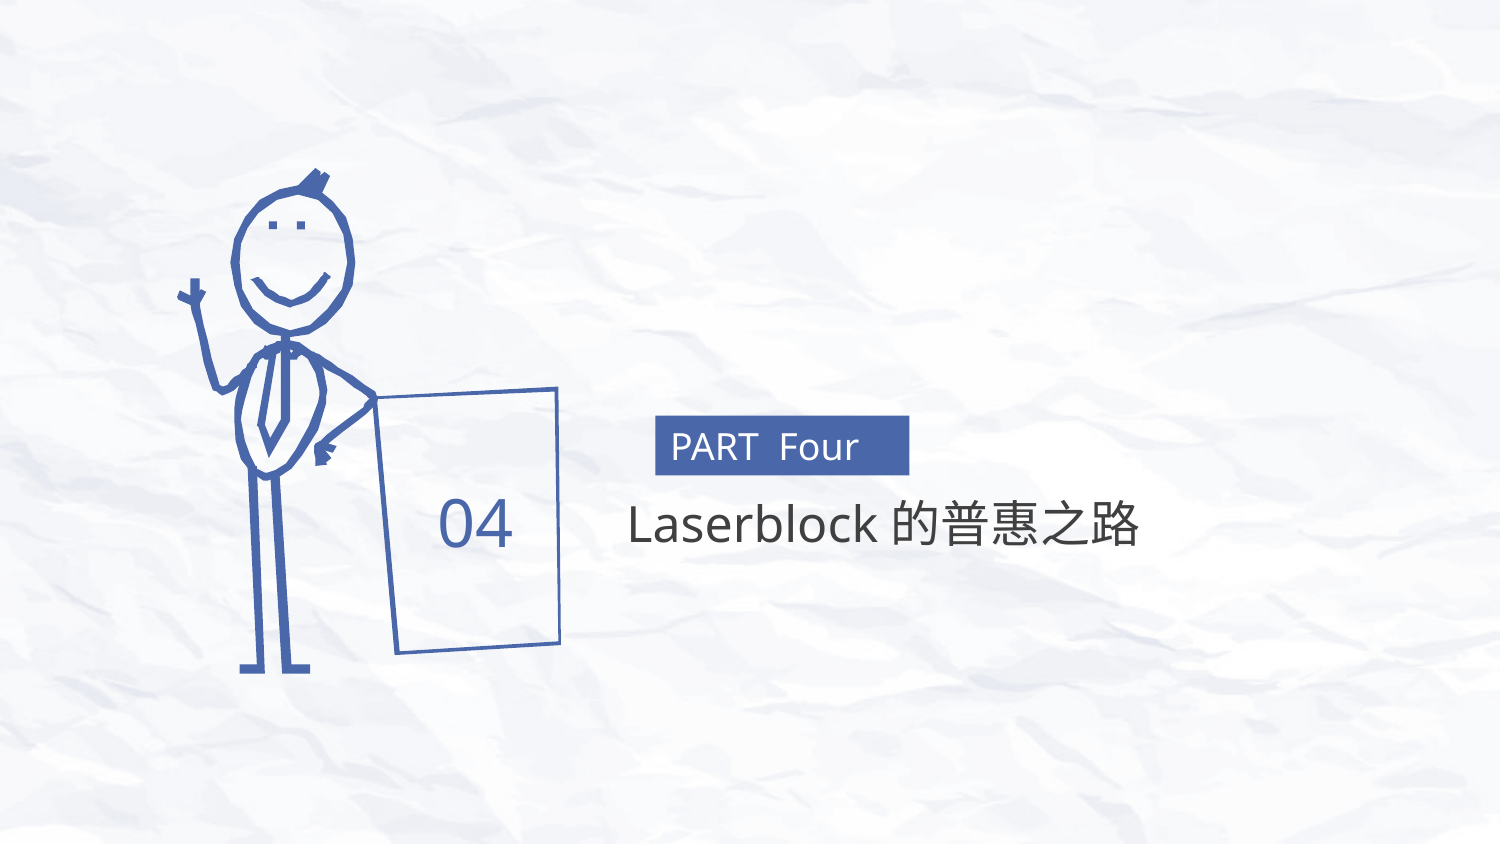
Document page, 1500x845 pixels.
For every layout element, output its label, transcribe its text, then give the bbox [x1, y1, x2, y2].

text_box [176, 167, 379, 674]
text_box PART Four [655, 415, 910, 476]
text_box 04 [426, 475, 526, 567]
text_box Laserblock的普惠之路 [615, 486, 1152, 558]
text_box [383, 386, 561, 656]
